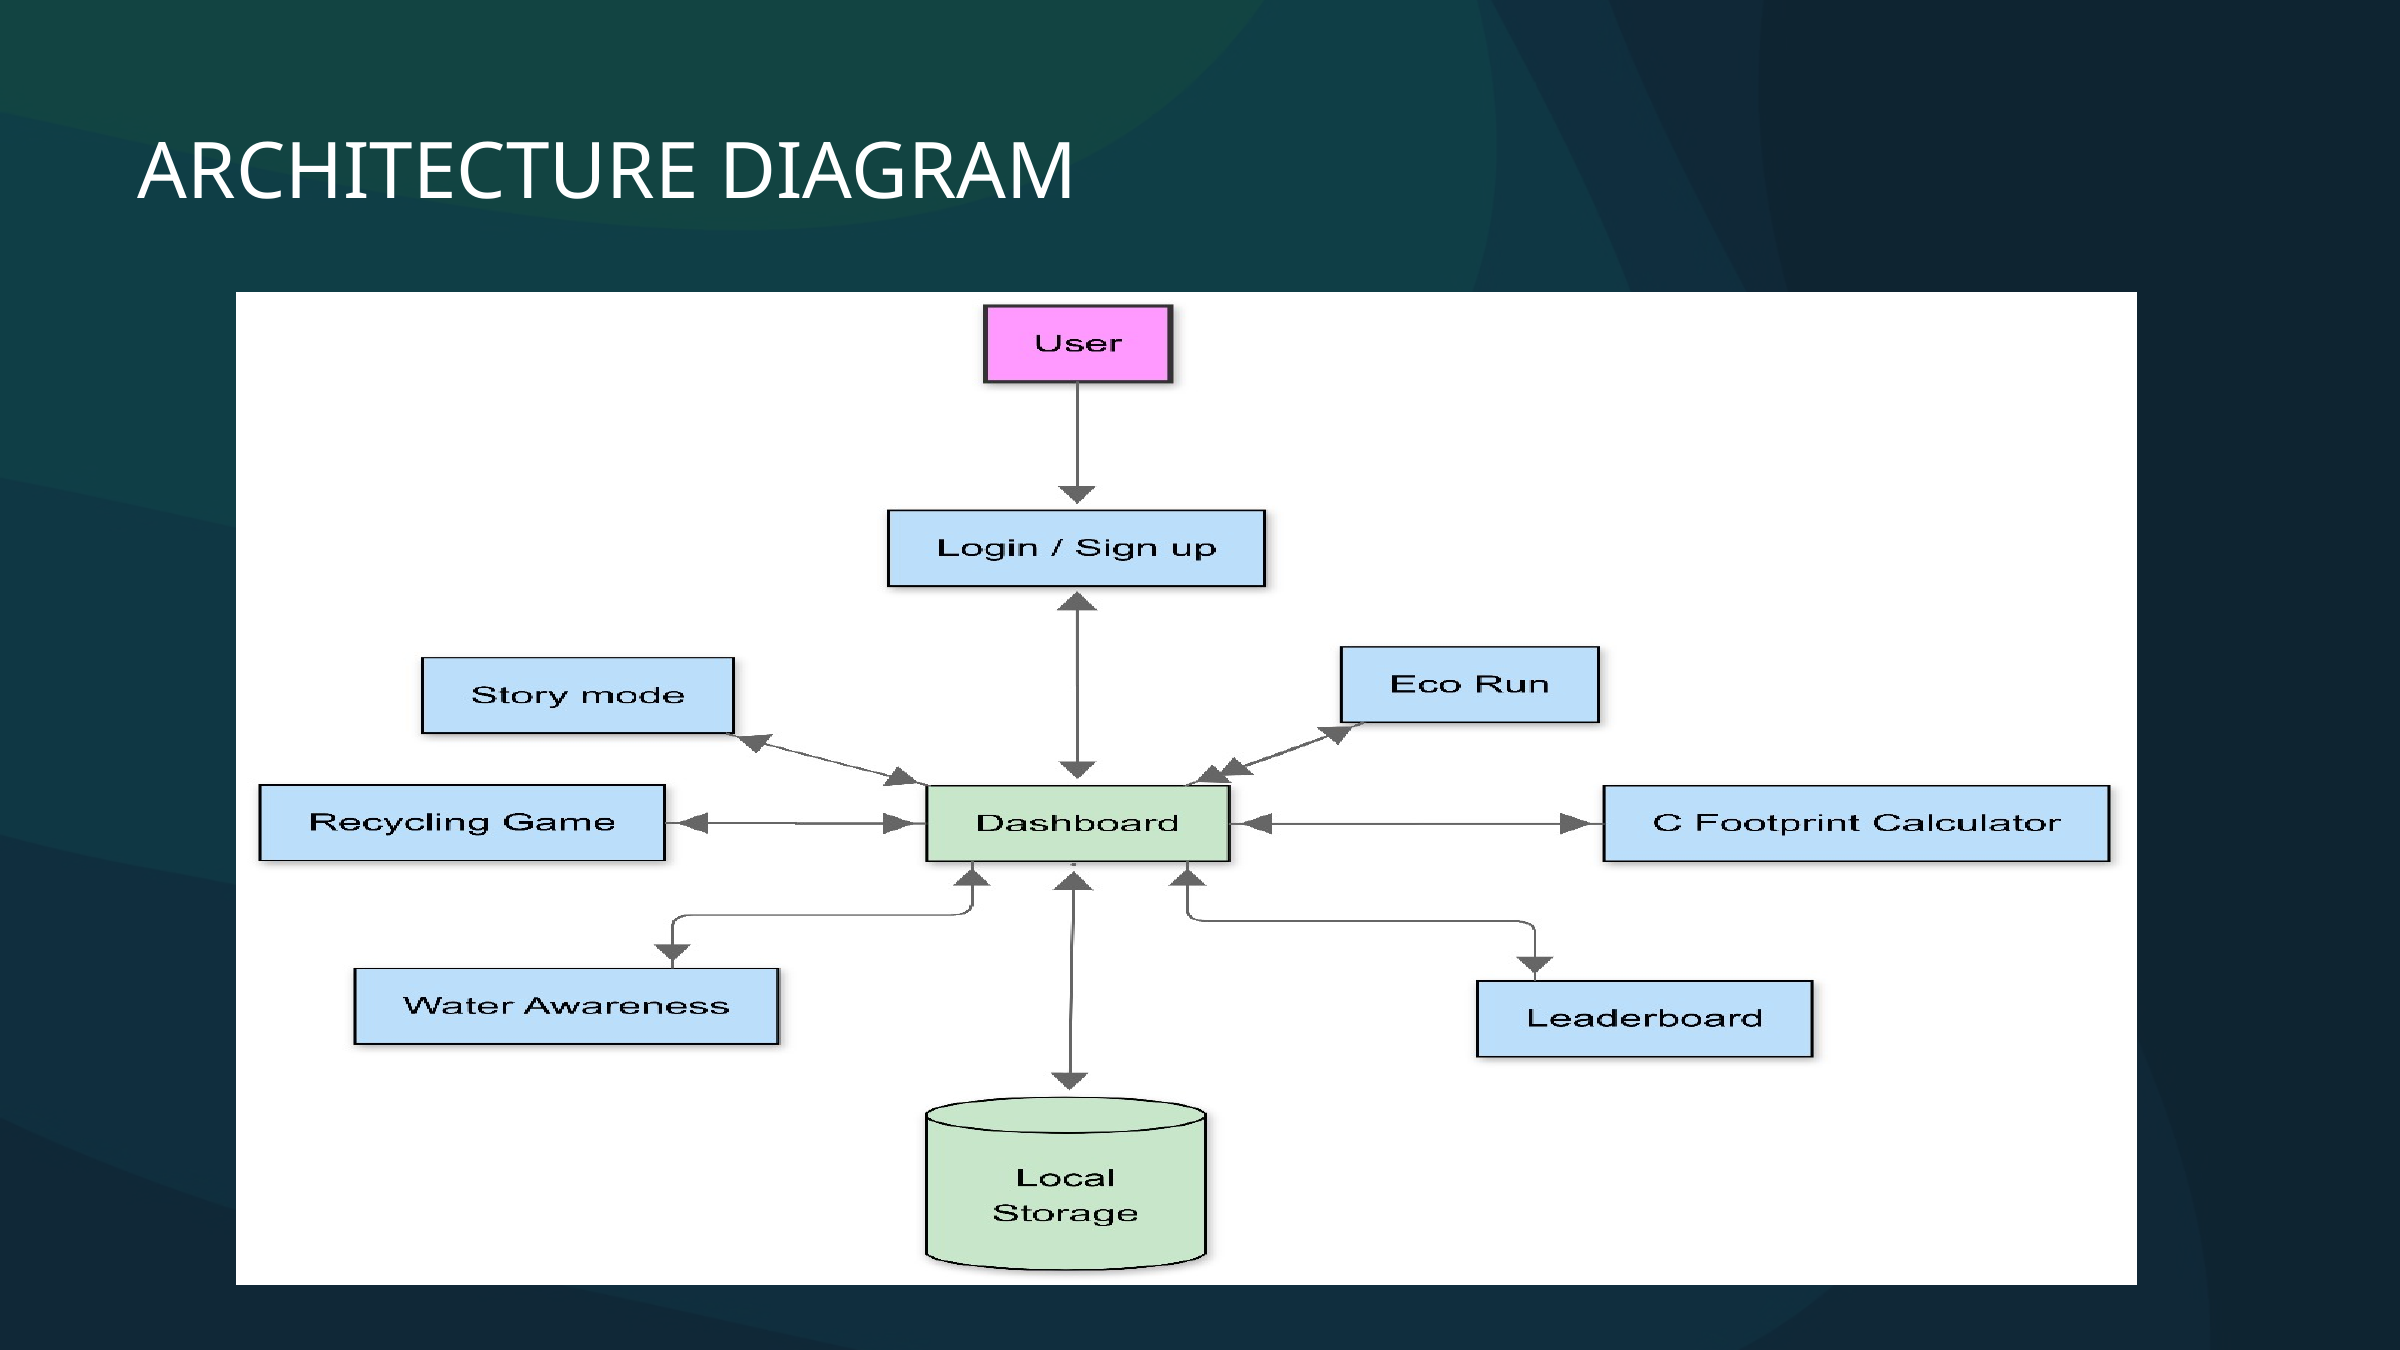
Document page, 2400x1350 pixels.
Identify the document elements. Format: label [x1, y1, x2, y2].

text_box [0, 0, 2400, 1350]
